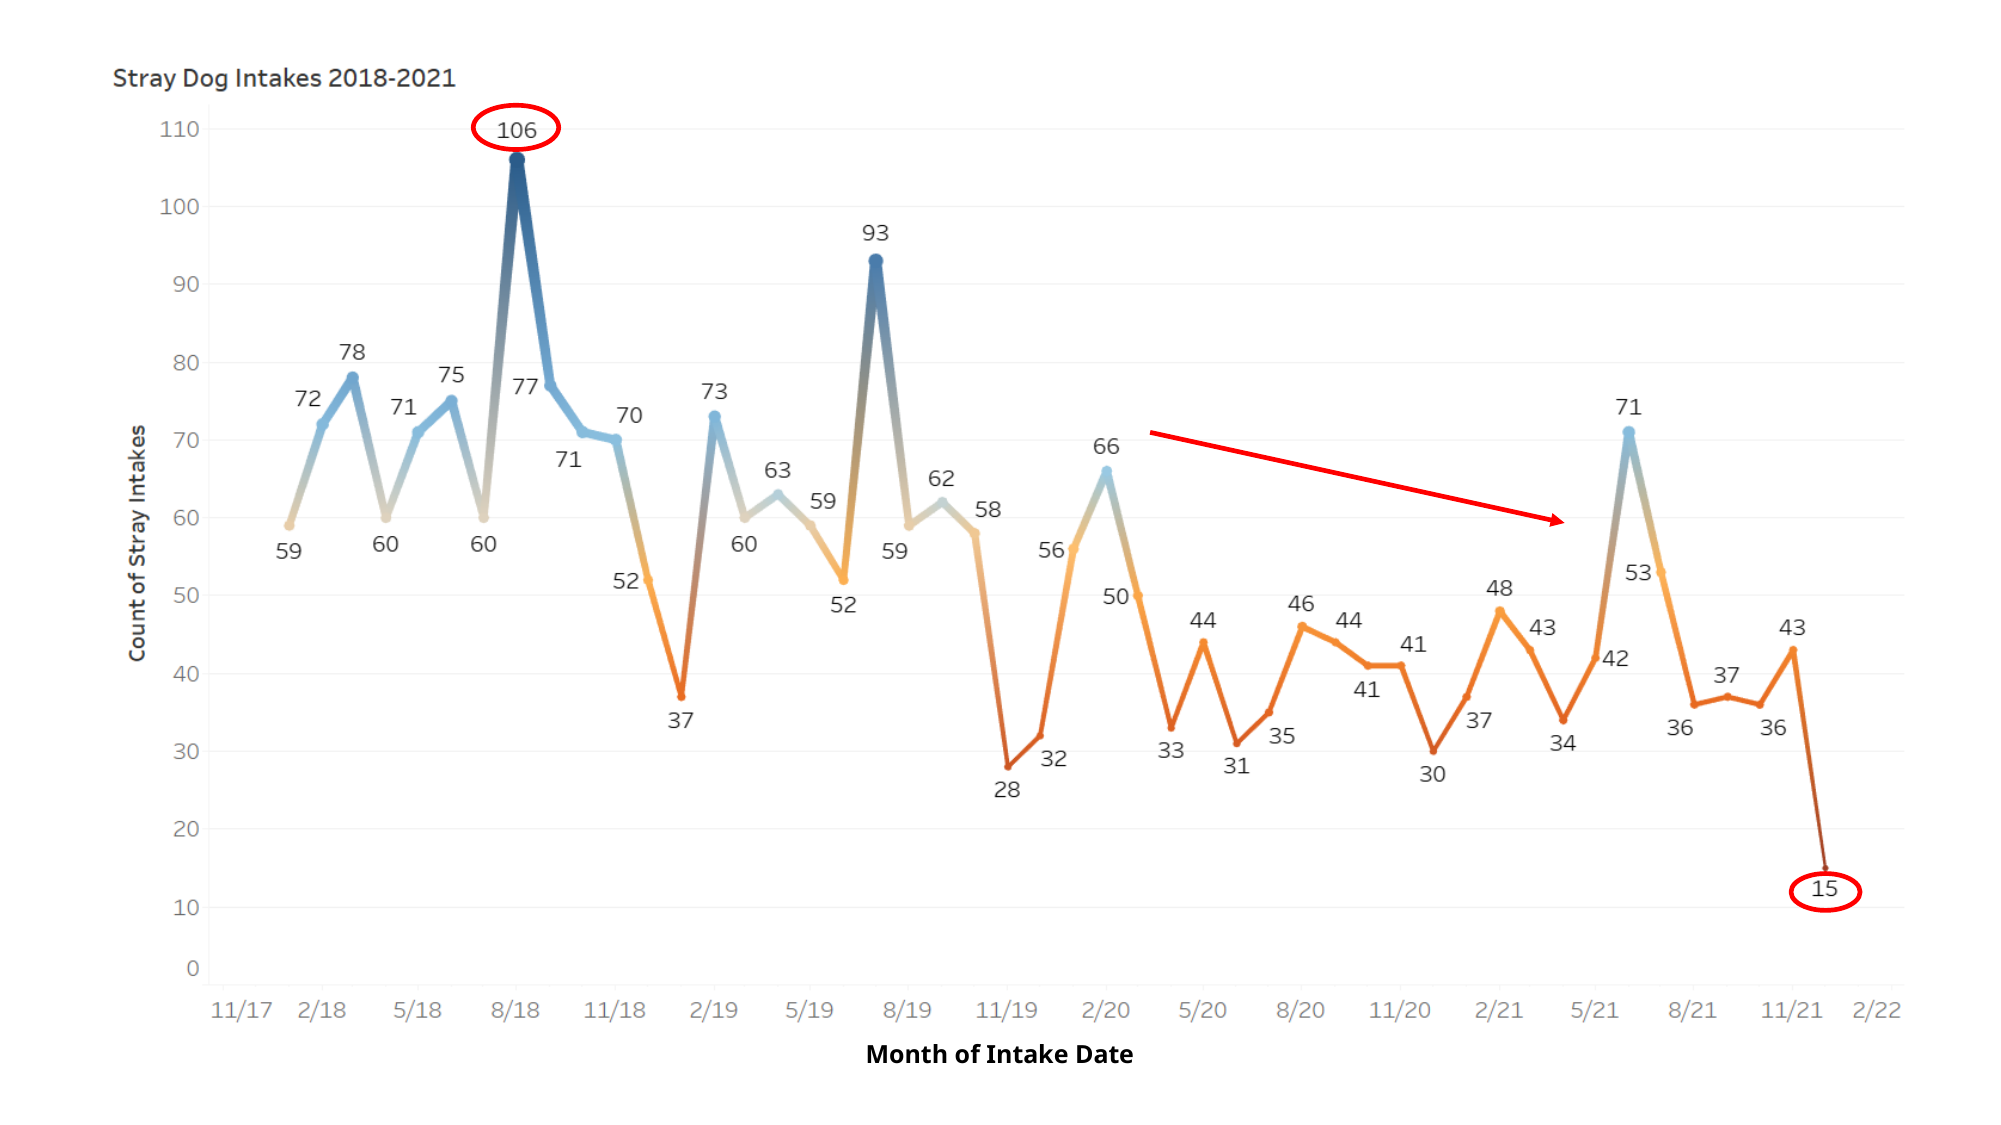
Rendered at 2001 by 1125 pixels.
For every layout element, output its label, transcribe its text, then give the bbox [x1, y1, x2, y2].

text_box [1149, 432, 1565, 524]
picture [93, 51, 1908, 1033]
text_box Month of Intake Date [774, 1033, 1225, 1077]
